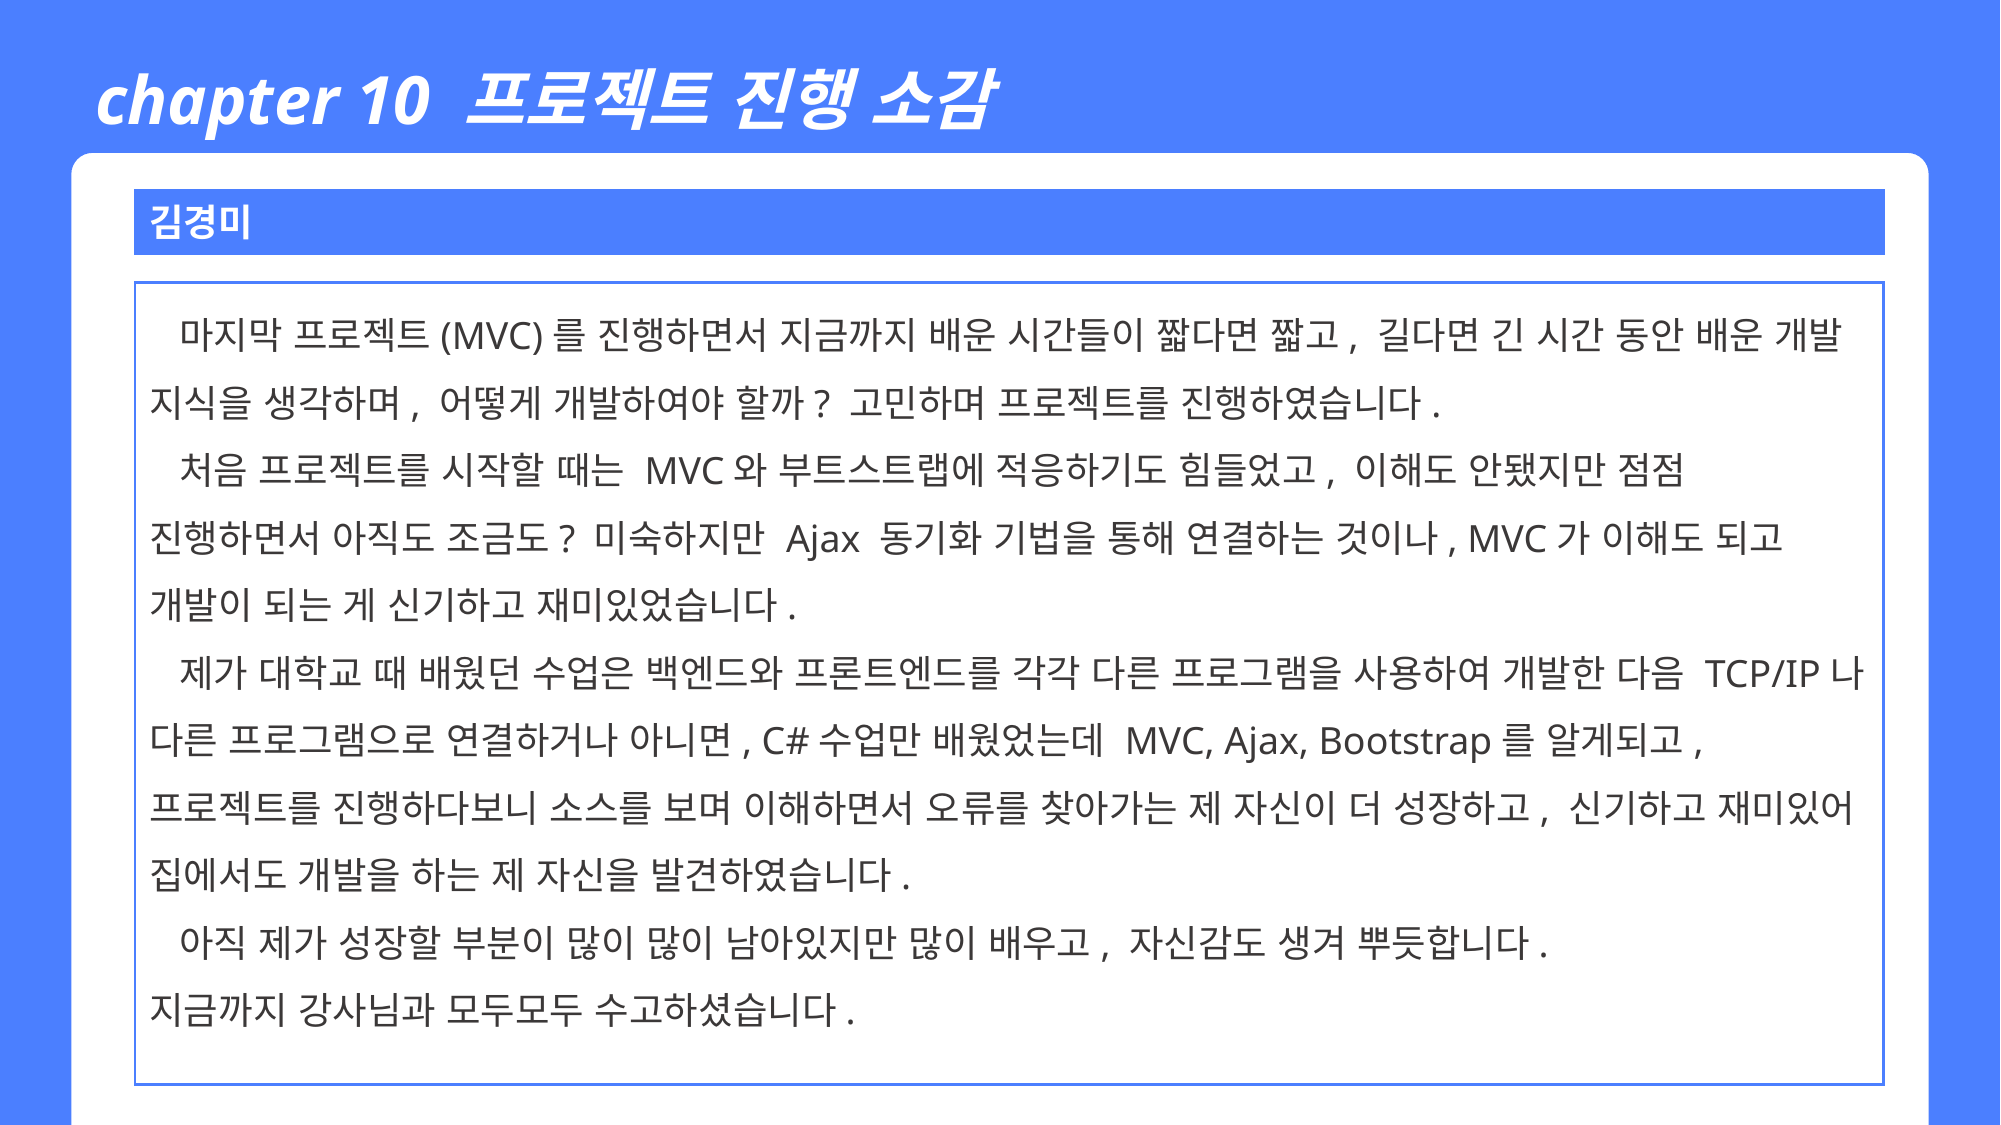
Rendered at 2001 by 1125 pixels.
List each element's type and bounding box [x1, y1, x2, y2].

text_box [0, 0, 2000, 1125]
text_box [134, 281, 1885, 1085]
text_box [134, 189, 1885, 255]
